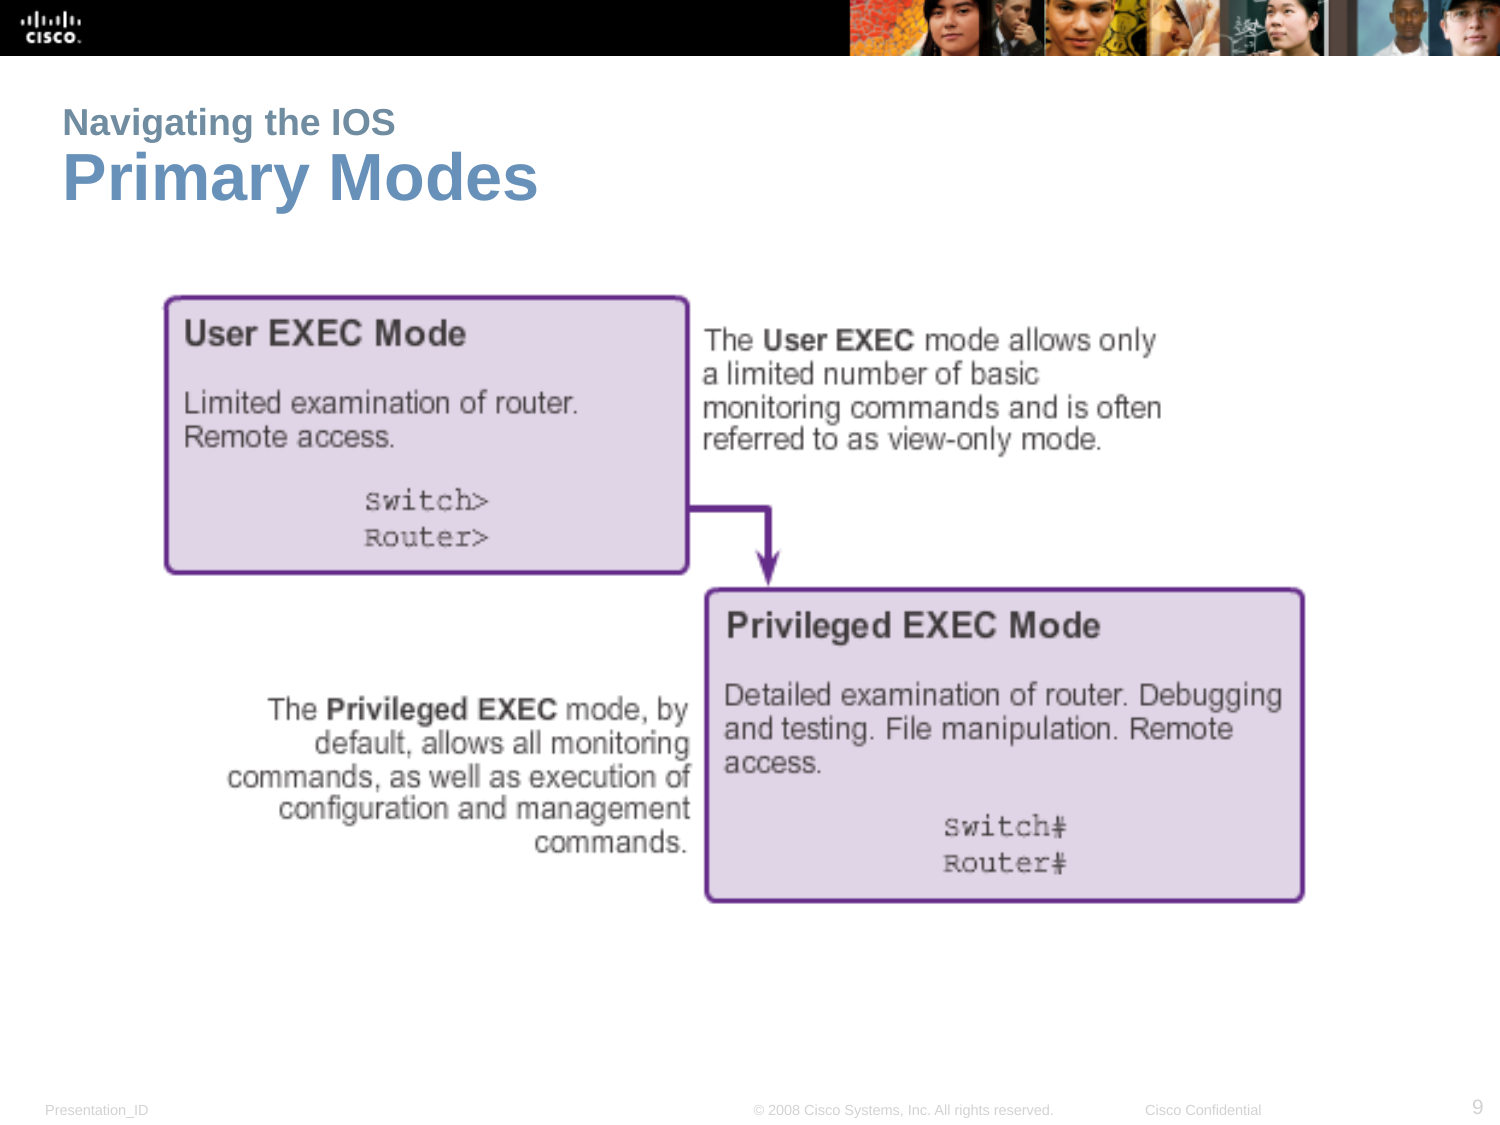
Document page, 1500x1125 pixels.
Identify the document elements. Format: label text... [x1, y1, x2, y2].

picture [102, 250, 1378, 974]
picture [0, 0, 1500, 56]
title Navigating the IOS Primary Modes [48, 84, 1386, 222]
